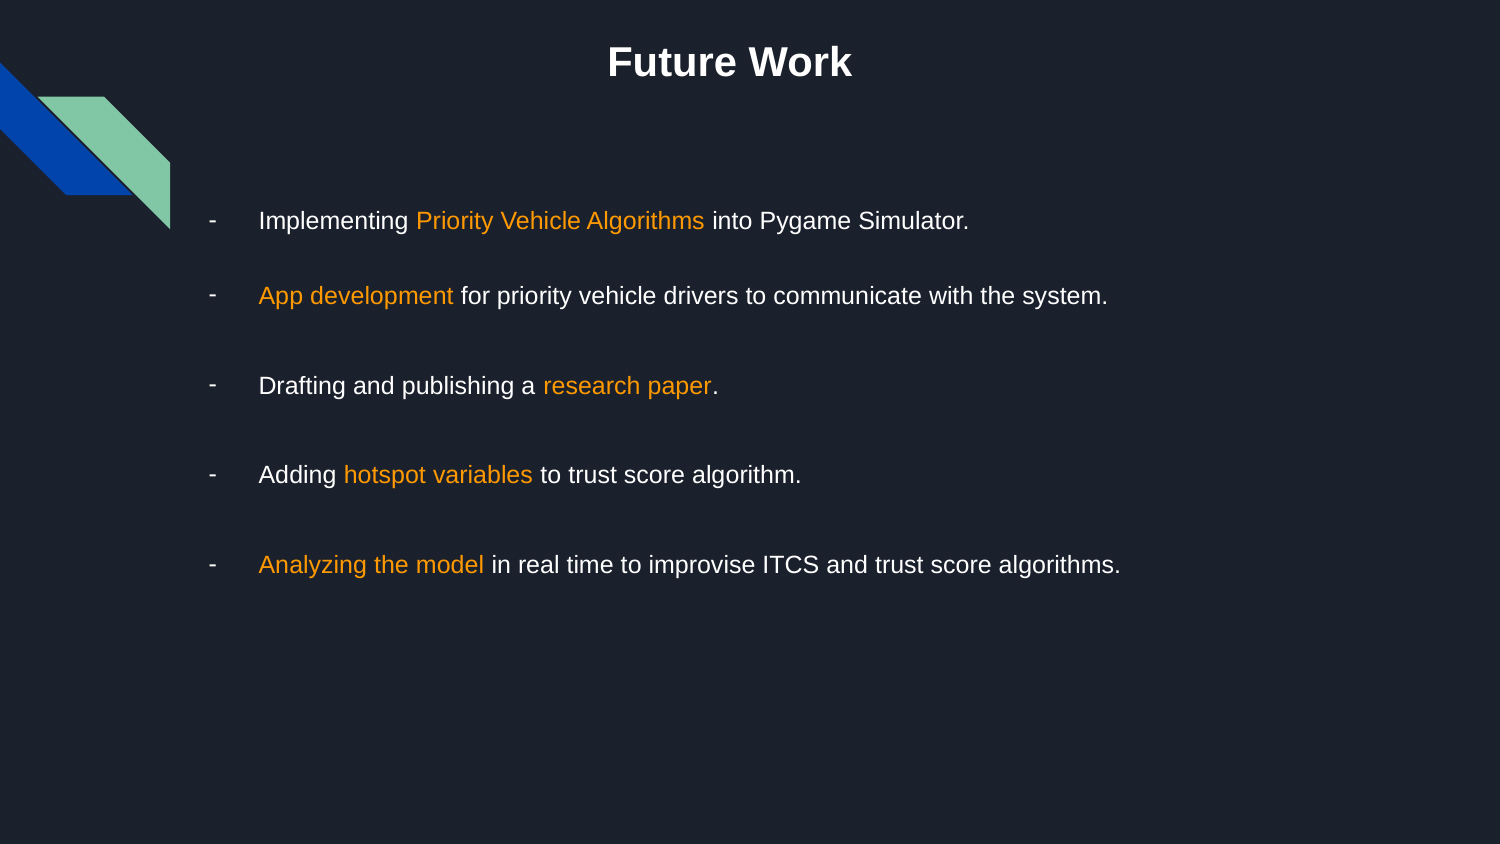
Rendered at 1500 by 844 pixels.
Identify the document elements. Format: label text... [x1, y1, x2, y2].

title Future Work [152, 20, 1308, 94]
list Implementing Priority Vehicle Algorithms into Pygame Simulator. App development for priority vehicle drivers to communicate with the system. Drafting and publishing a research paper. Adding hotspot variables to trust score algorithm. Analyzing the model in real time to improvise ITCS and trust score algorithms. [168, 174, 1420, 670]
